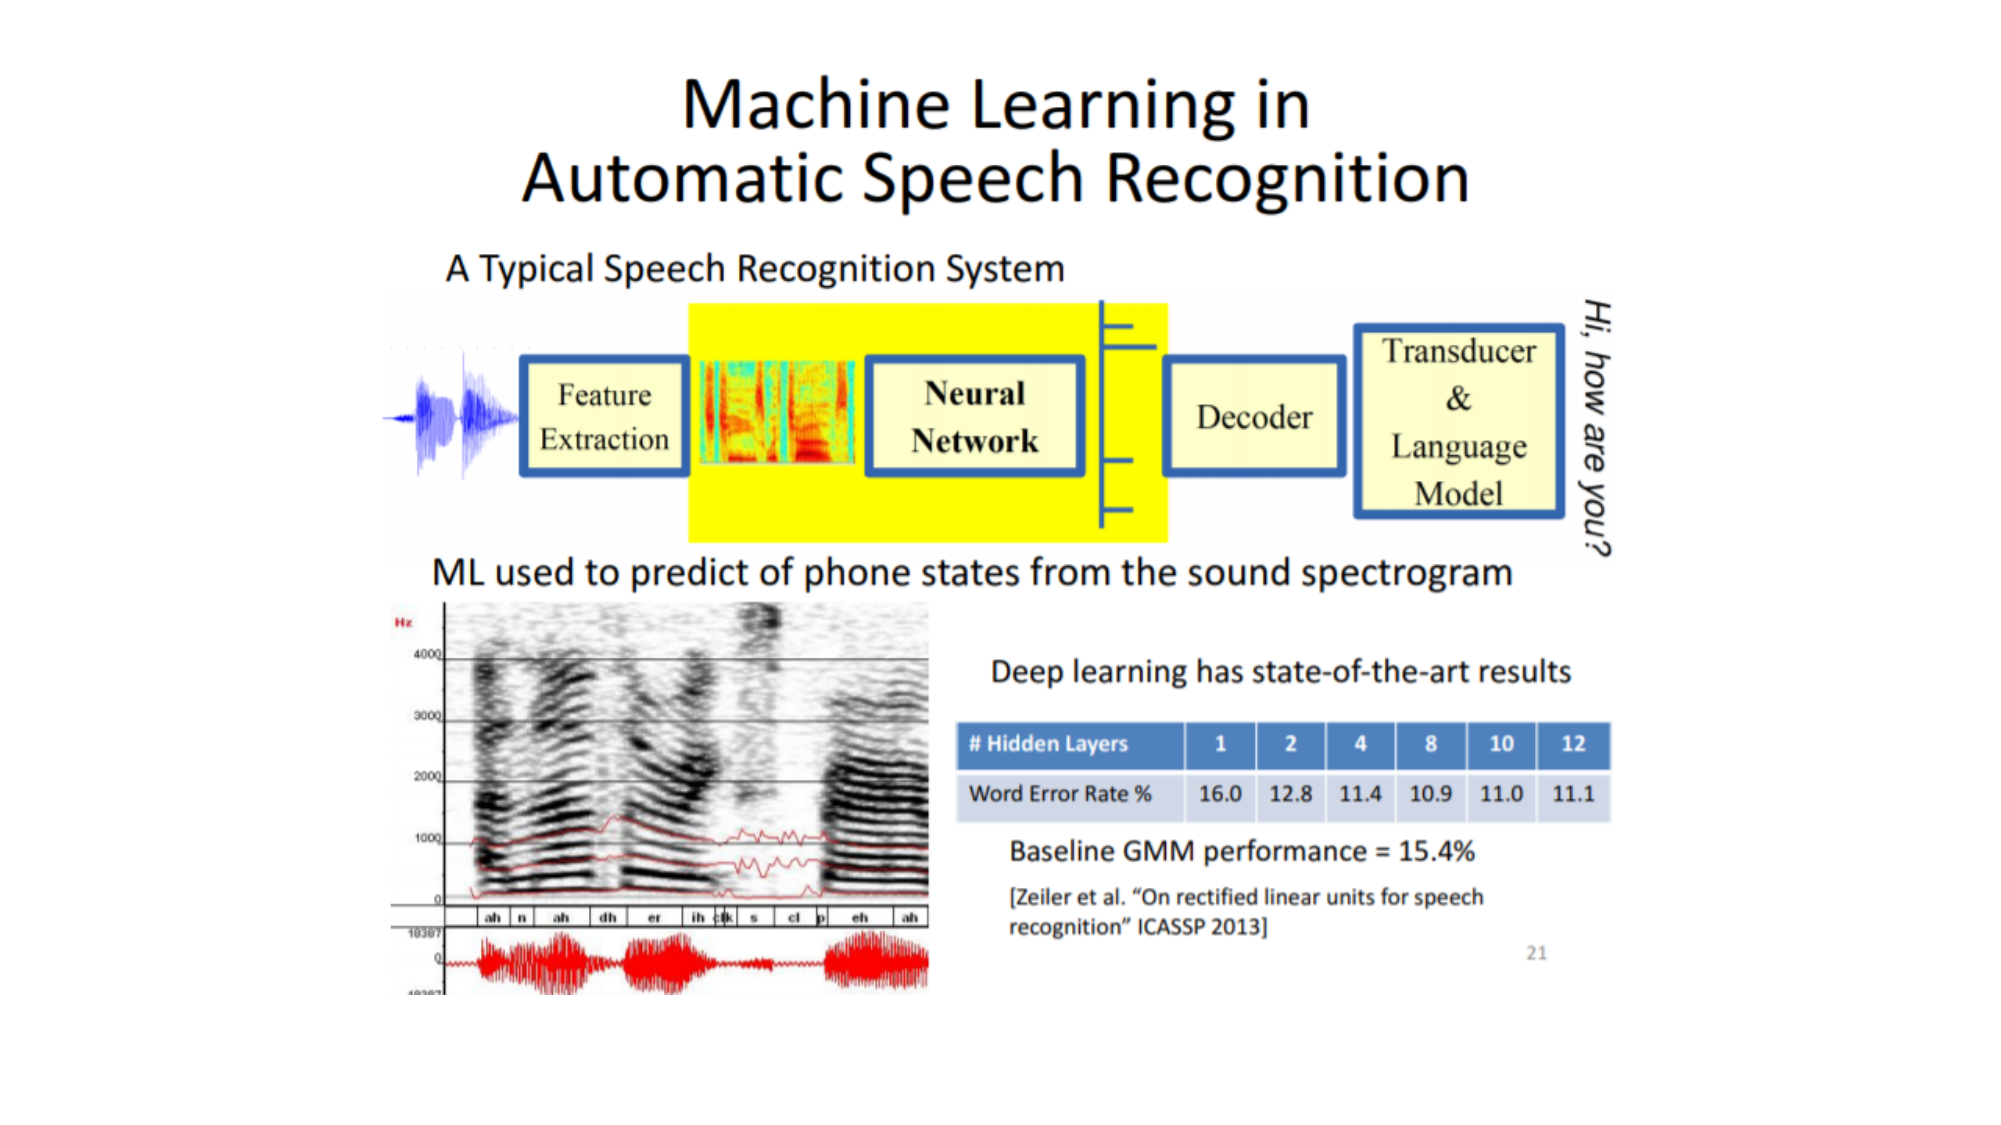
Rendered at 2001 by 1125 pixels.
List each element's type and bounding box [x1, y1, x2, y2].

picture [380, 70, 1620, 995]
